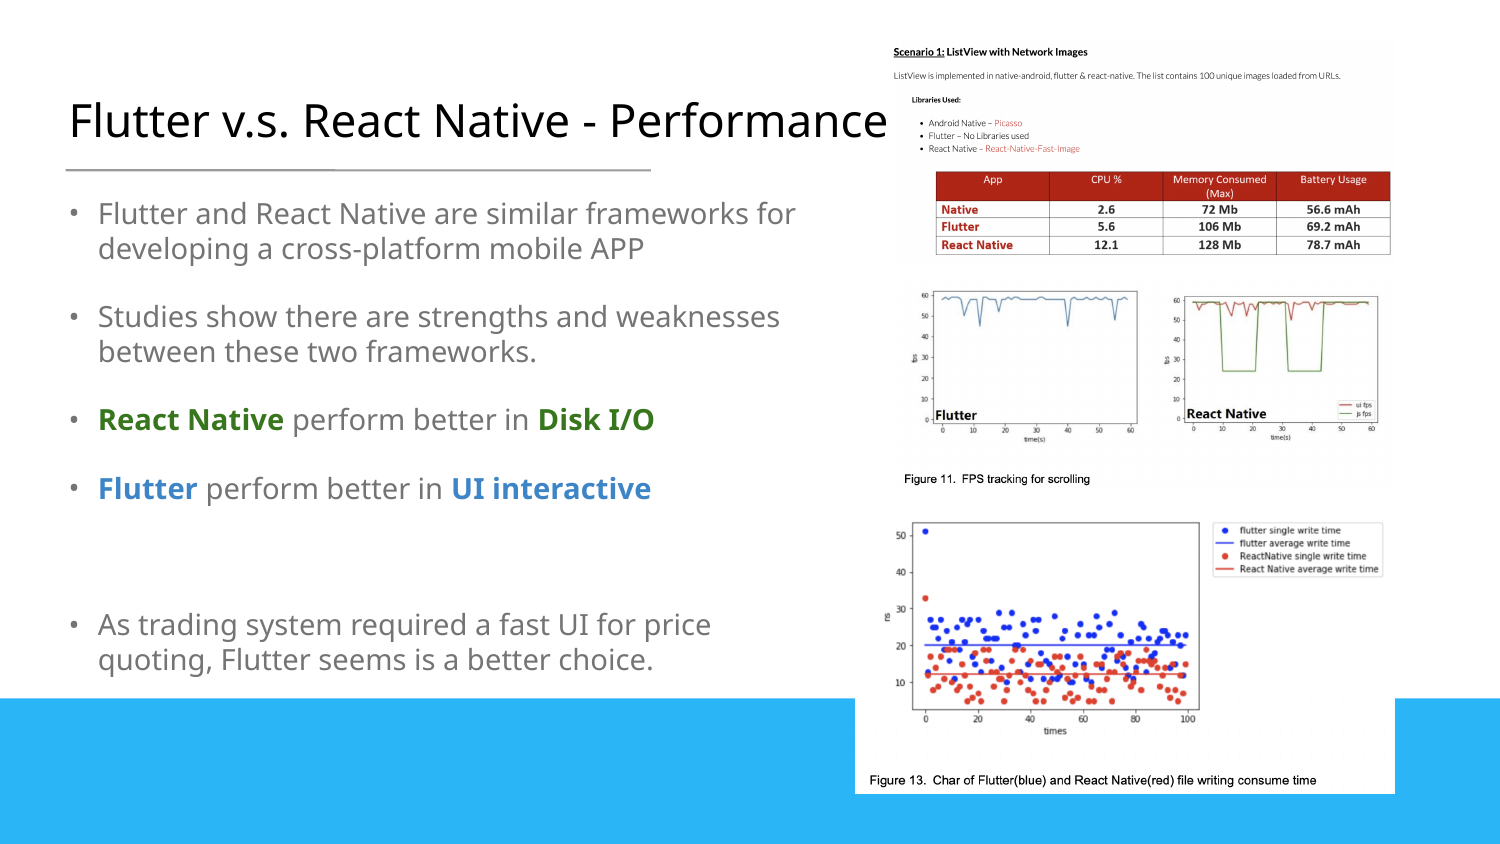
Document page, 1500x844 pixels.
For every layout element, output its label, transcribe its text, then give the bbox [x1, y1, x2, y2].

list Flutter and React Native are similar frameworks for developing a cross-platform mobile APP Studies show there are strengths and weaknesses between these two frameworks. React Native perform better in Disk I/O Flutter perform better in UI interactive As trading system required a fast UI for price quoting, Flutter seems is a better choice. [65, 192, 804, 769]
text_box [0, 698, 1500, 844]
picture [890, 279, 1395, 494]
picture [890, 40, 1395, 266]
title Flutter v.s. React Native - Performance [65, 28, 1448, 150]
picture [855, 508, 1395, 794]
